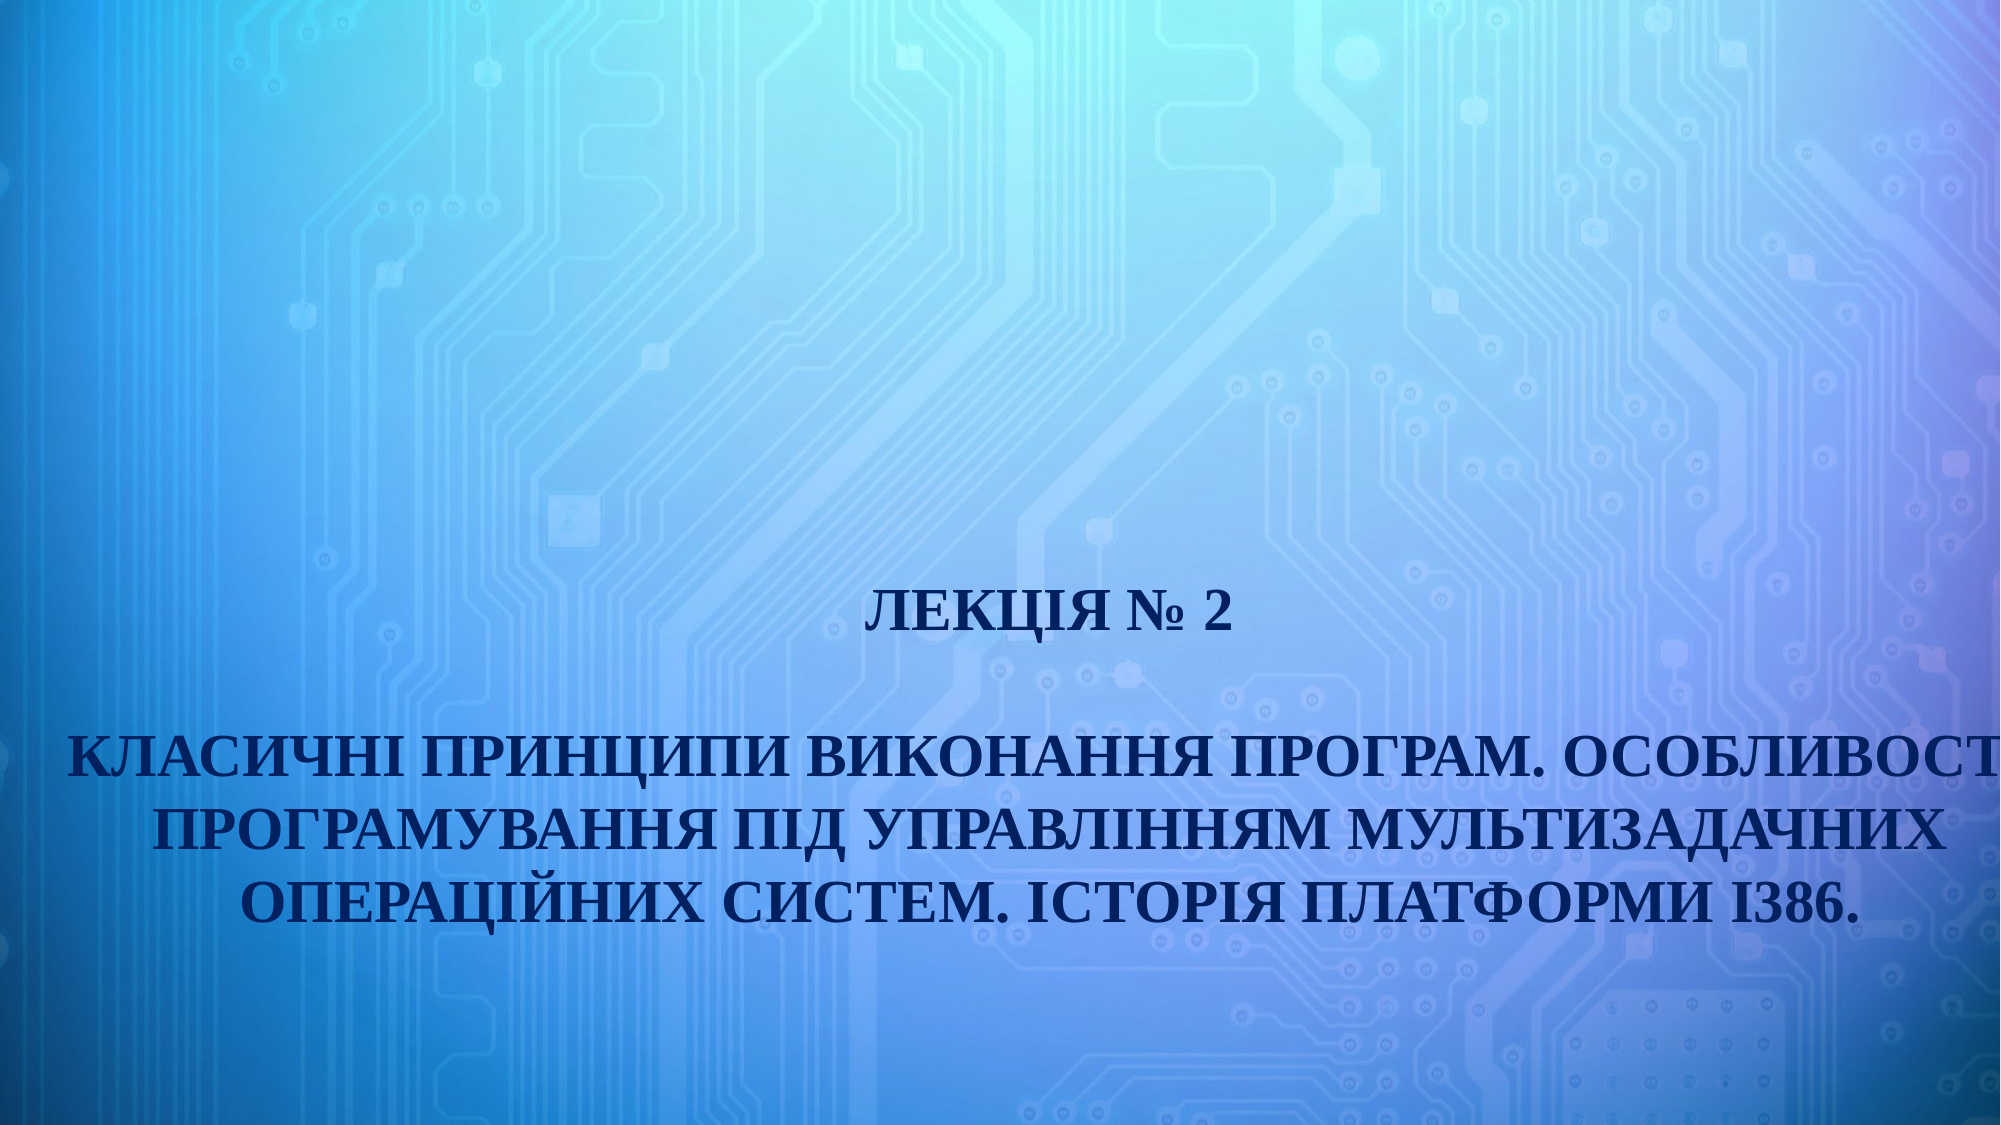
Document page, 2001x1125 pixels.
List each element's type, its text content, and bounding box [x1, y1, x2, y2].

picture [0, 0, 2001, 1125]
title ЛЕКЦІЯ № 2 Класичні принципи виконання програм. Особливості програмування під управлінням мультизадачних операційних систем. Історія платформи i386. [46, 504, 2000, 943]
